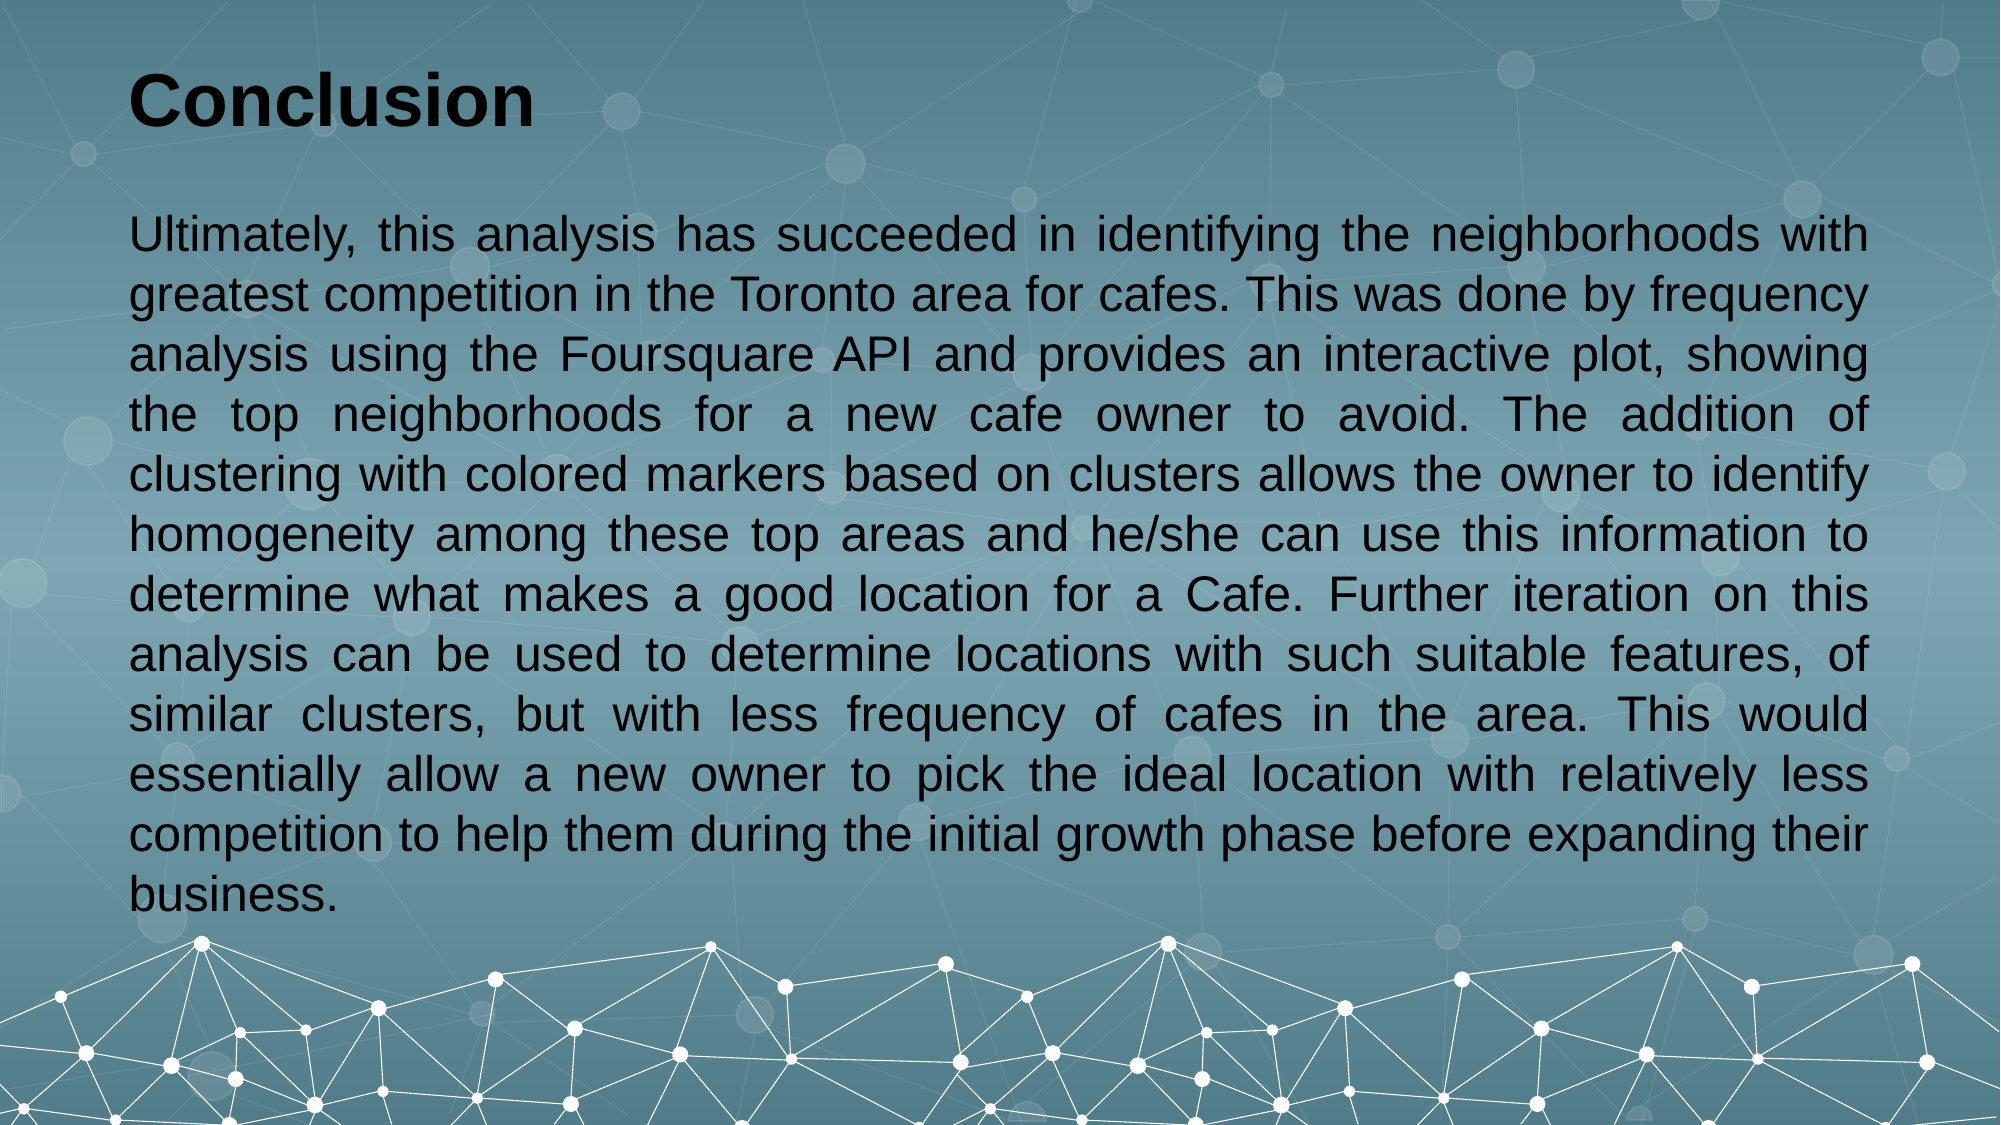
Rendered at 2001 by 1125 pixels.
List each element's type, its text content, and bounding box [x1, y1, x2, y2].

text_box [0, 936, 2000, 1125]
text_box Conclusion Ultimately, this analysis has succeeded in identifying the neighborhoods with greatest competition in the Toronto area for cafes. This was done by frequency analysis using the Foursquare API and provides an interactive plot, showing the top neighborhoods for a new cafe owner to avoid. The addition of clustering with colored markers based on clusters allows the owner to identify homogeneity among these top areas and he/she can use this information to determine what makes a good location for a Cafe. Further iteration on this analysis can be used to determine locations with such suitable features, of similar clusters, but with less frequency of cafes in the area. This would essentially allow a new owner to pick the ideal location with relatively less competition to help them during the initial growth phase before expanding their business. [113, 44, 1885, 930]
